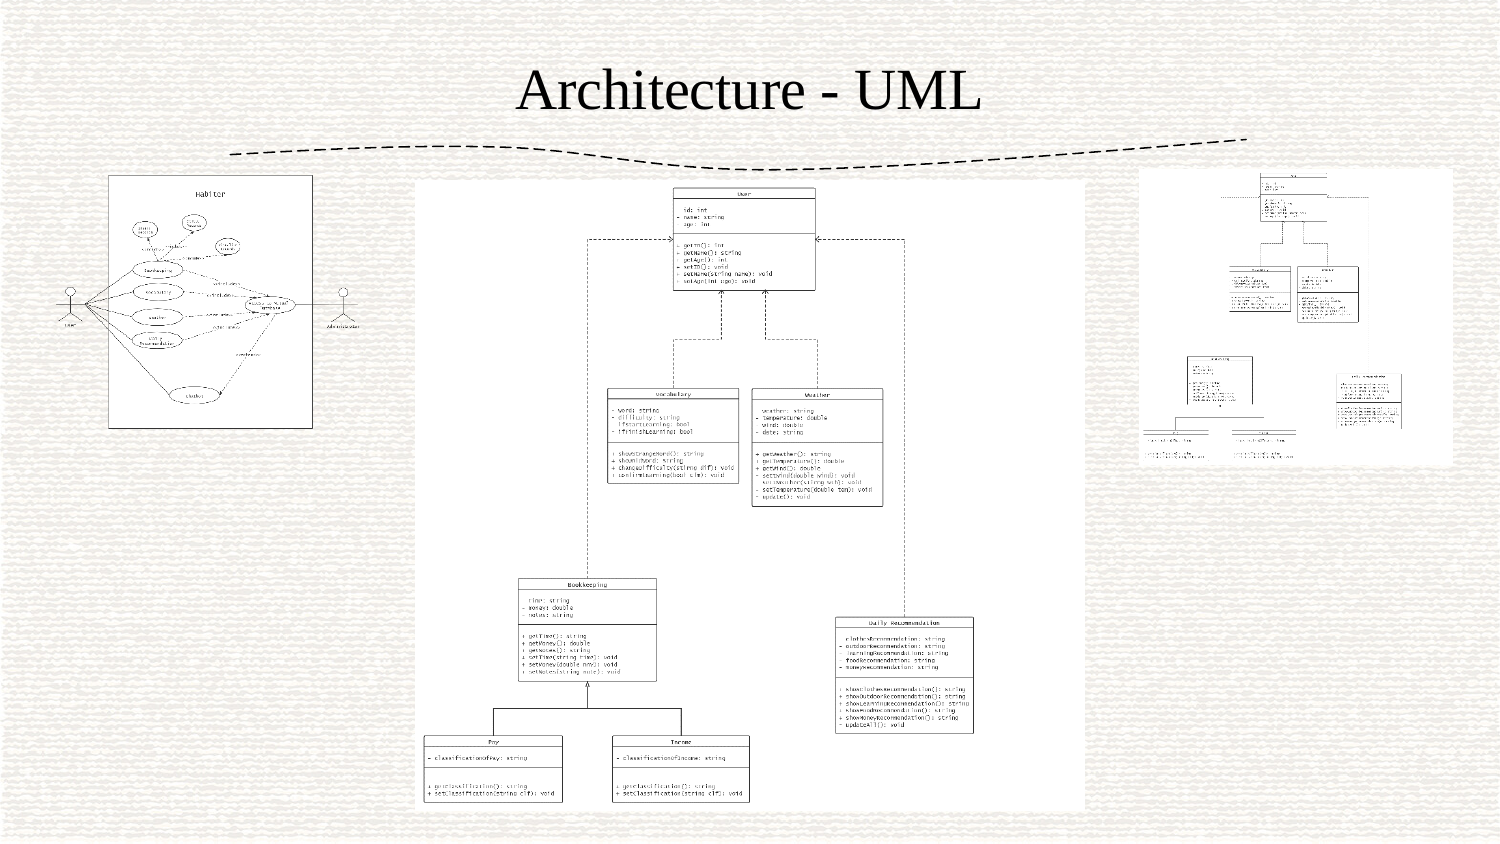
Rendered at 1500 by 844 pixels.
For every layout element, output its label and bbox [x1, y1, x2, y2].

picture [0, 0, 1500, 844]
text_box [229, 43, 1247, 170]
